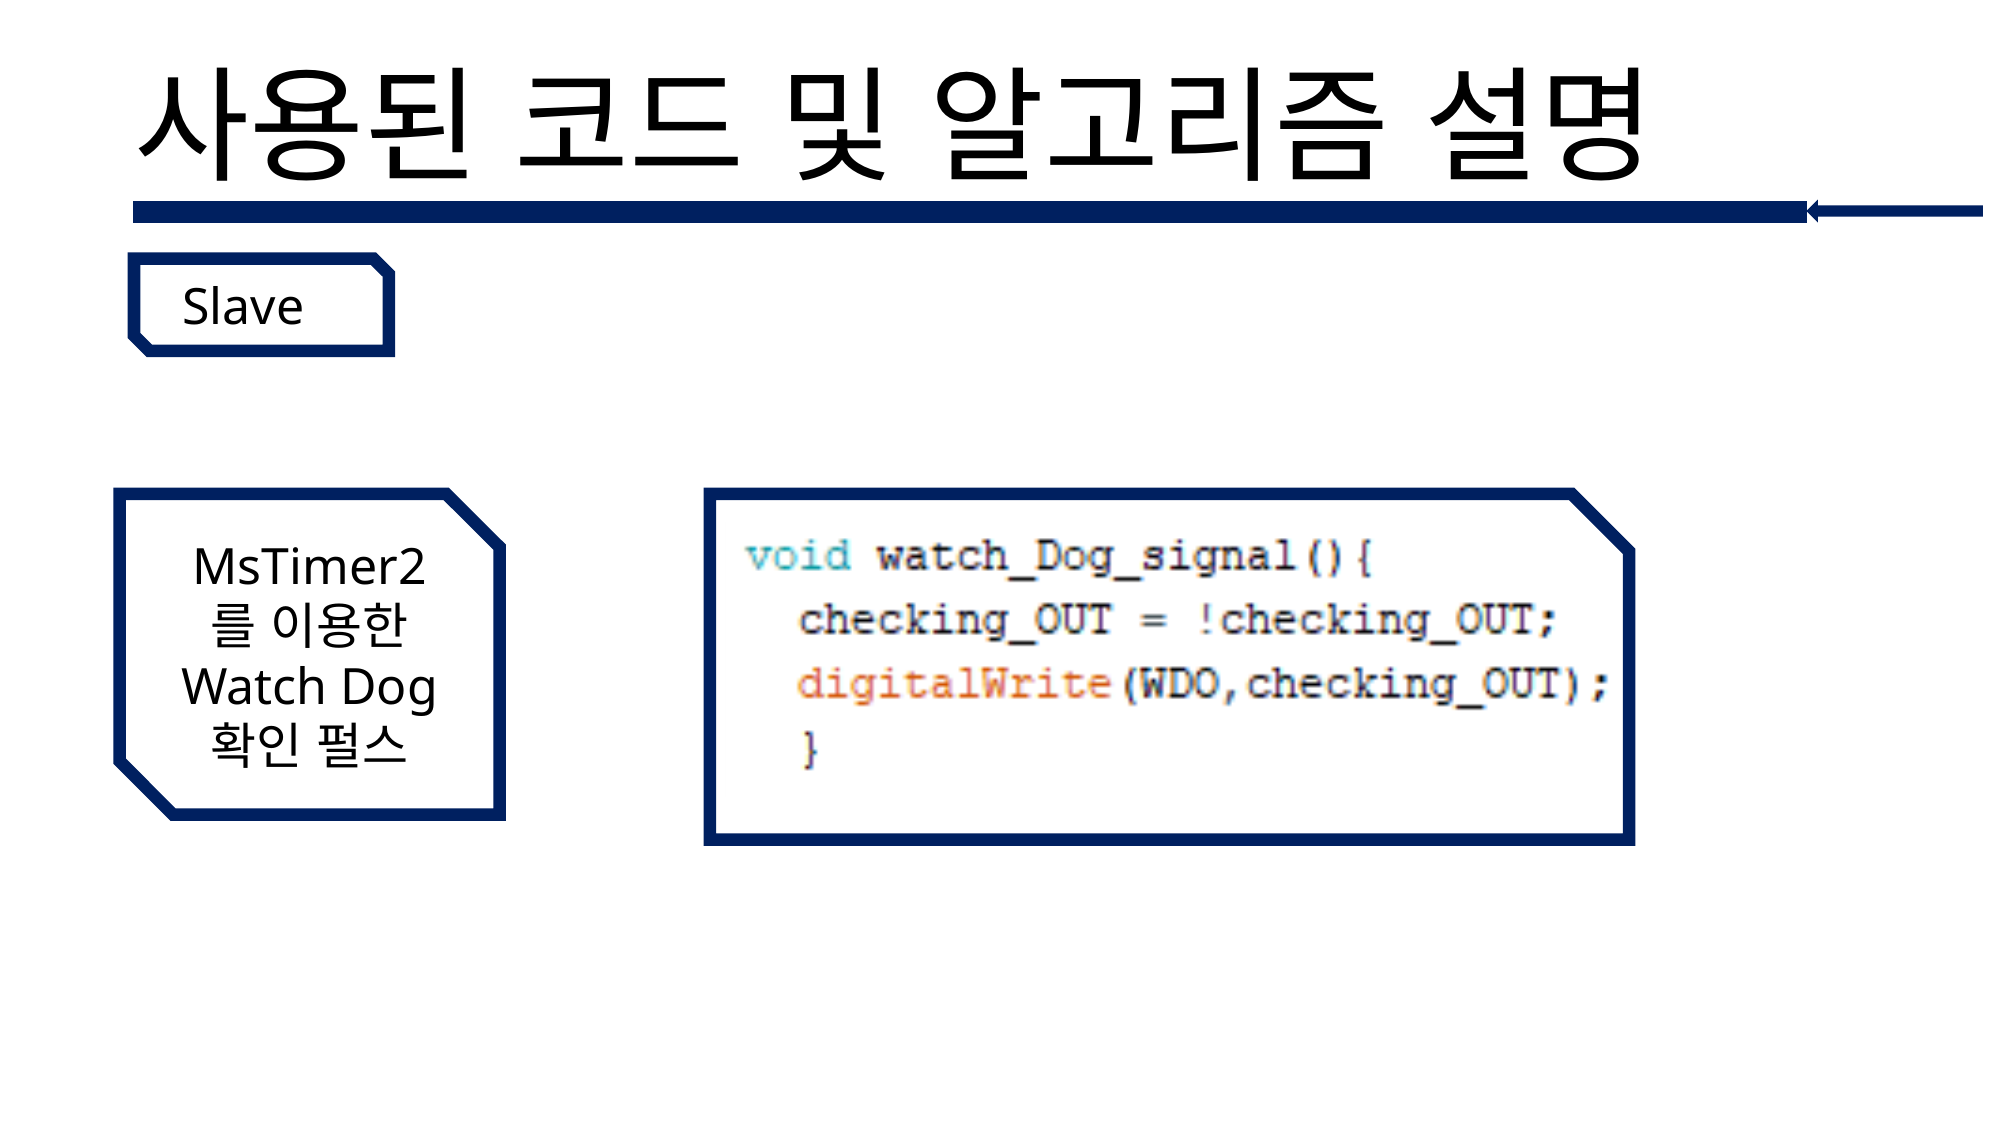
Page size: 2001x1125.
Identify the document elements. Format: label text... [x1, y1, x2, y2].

text_box [133, 201, 1807, 223]
picture [724, 522, 1962, 797]
text_box MsTimer2 를 이용한 Watch Dog 확인 펄스 [118, 492, 501, 816]
text_box [1806, 199, 1983, 223]
text_box [708, 492, 1631, 841]
title 사용된 코드 및 알고리즘 설명 [119, 21, 1845, 240]
text_box Slave [132, 257, 390, 352]
